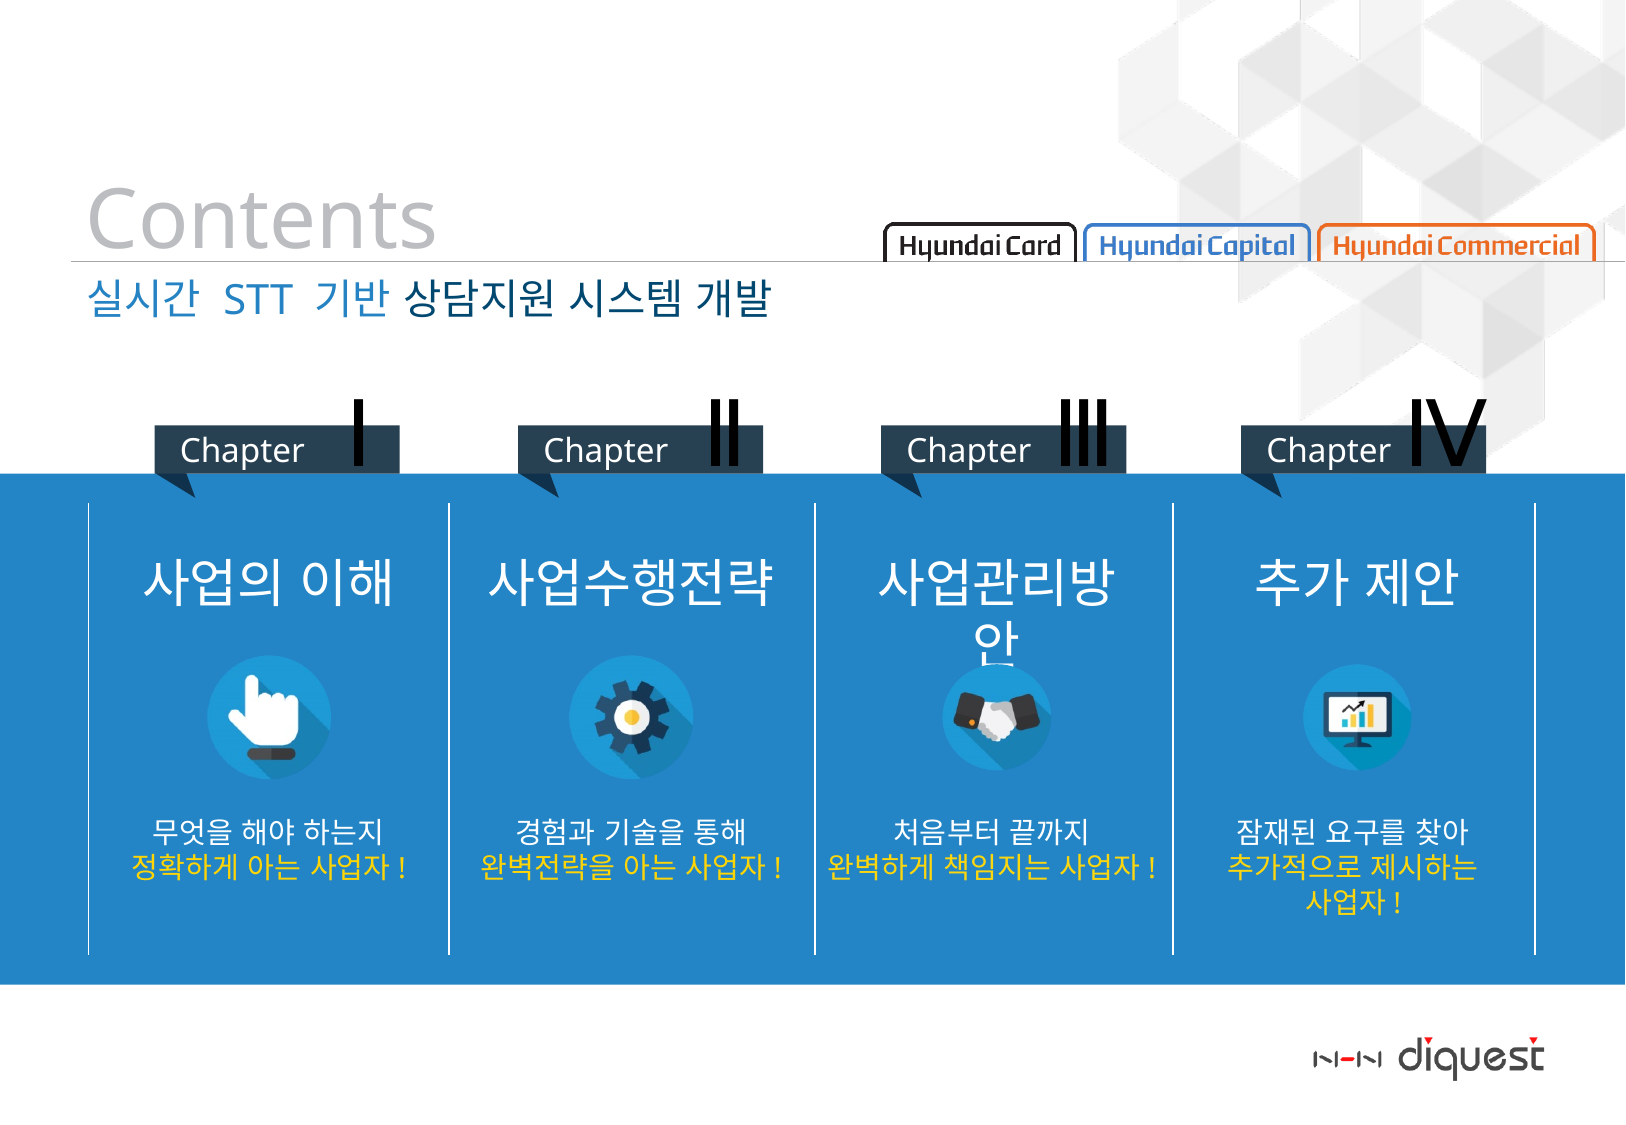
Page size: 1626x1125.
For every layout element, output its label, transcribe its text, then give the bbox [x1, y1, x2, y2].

text_box [1297, 663, 1417, 780]
picture [883, 222, 1077, 262]
text_box 사업관리방안 [840, 542, 1154, 683]
text_box 잠재된 요구를 찾아 추가적으로 제시하는 사업자! [1172, 806, 1535, 927]
text_box [201, 653, 337, 788]
picture [206, 655, 332, 780]
picture [942, 663, 1052, 771]
text_box 사업수행전략 [465, 542, 797, 620]
picture [568, 655, 694, 780]
text_box 사업의 이해 [103, 542, 435, 620]
text_box [563, 653, 698, 788]
picture [1281, 1013, 1575, 1105]
text_box 추가 제안 [1201, 542, 1514, 620]
picture [1083, 0, 1626, 527]
text_box 무엇을 해야 하는지 정확하게 아는 사업자! [88, 806, 449, 892]
picture [1302, 663, 1413, 771]
text_box 처음부터 끝까지 완벽하게 책임지는 사업자! [812, 806, 1172, 892]
text_box 경험과 기술을 통해 완벽전략을 아는 사업자! [451, 806, 812, 892]
text_box [937, 683, 1055, 780]
